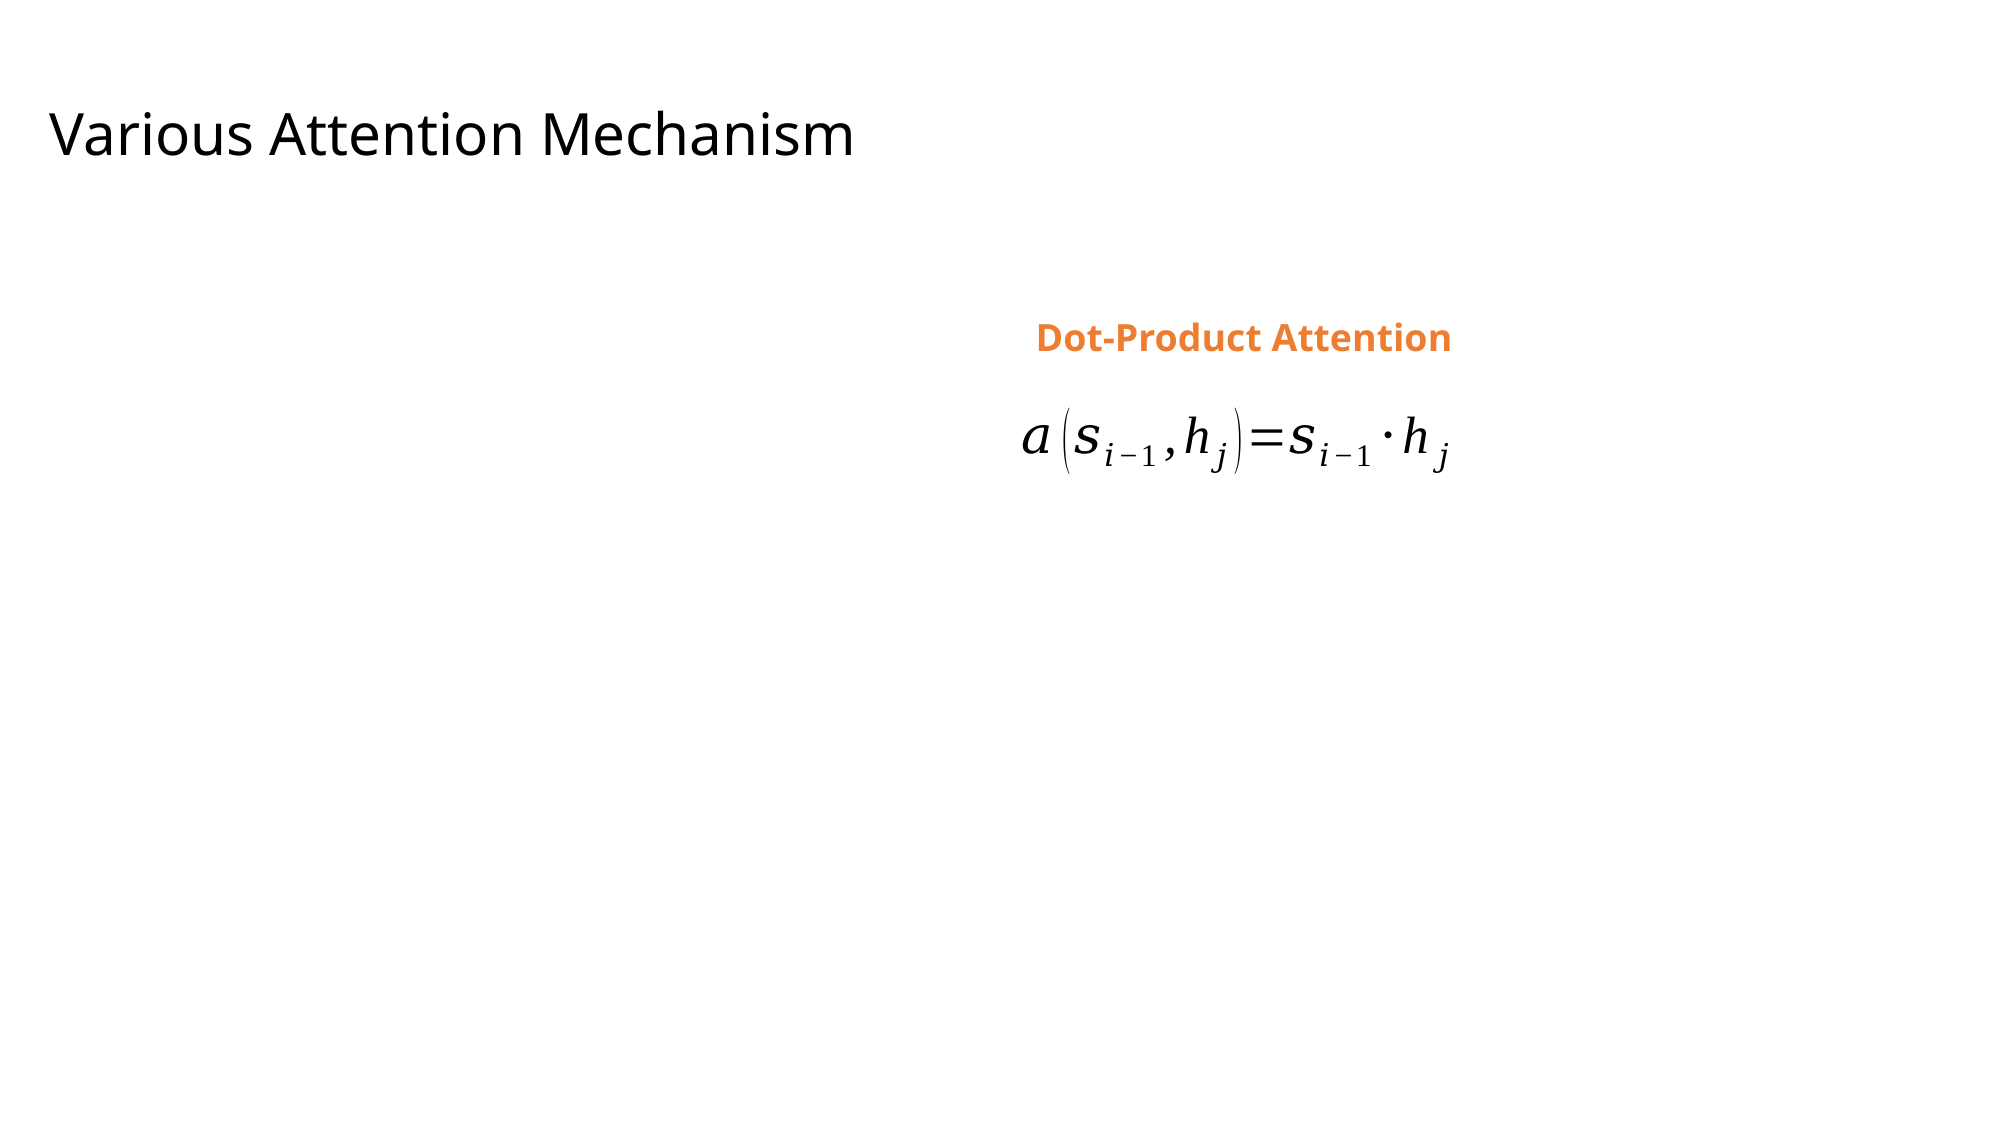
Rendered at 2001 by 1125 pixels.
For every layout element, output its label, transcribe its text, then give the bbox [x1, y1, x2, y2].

text_box Various Attention Mechanism [34, 89, 871, 175]
text_box Dot-Product Attention [1020, 306, 1468, 367]
